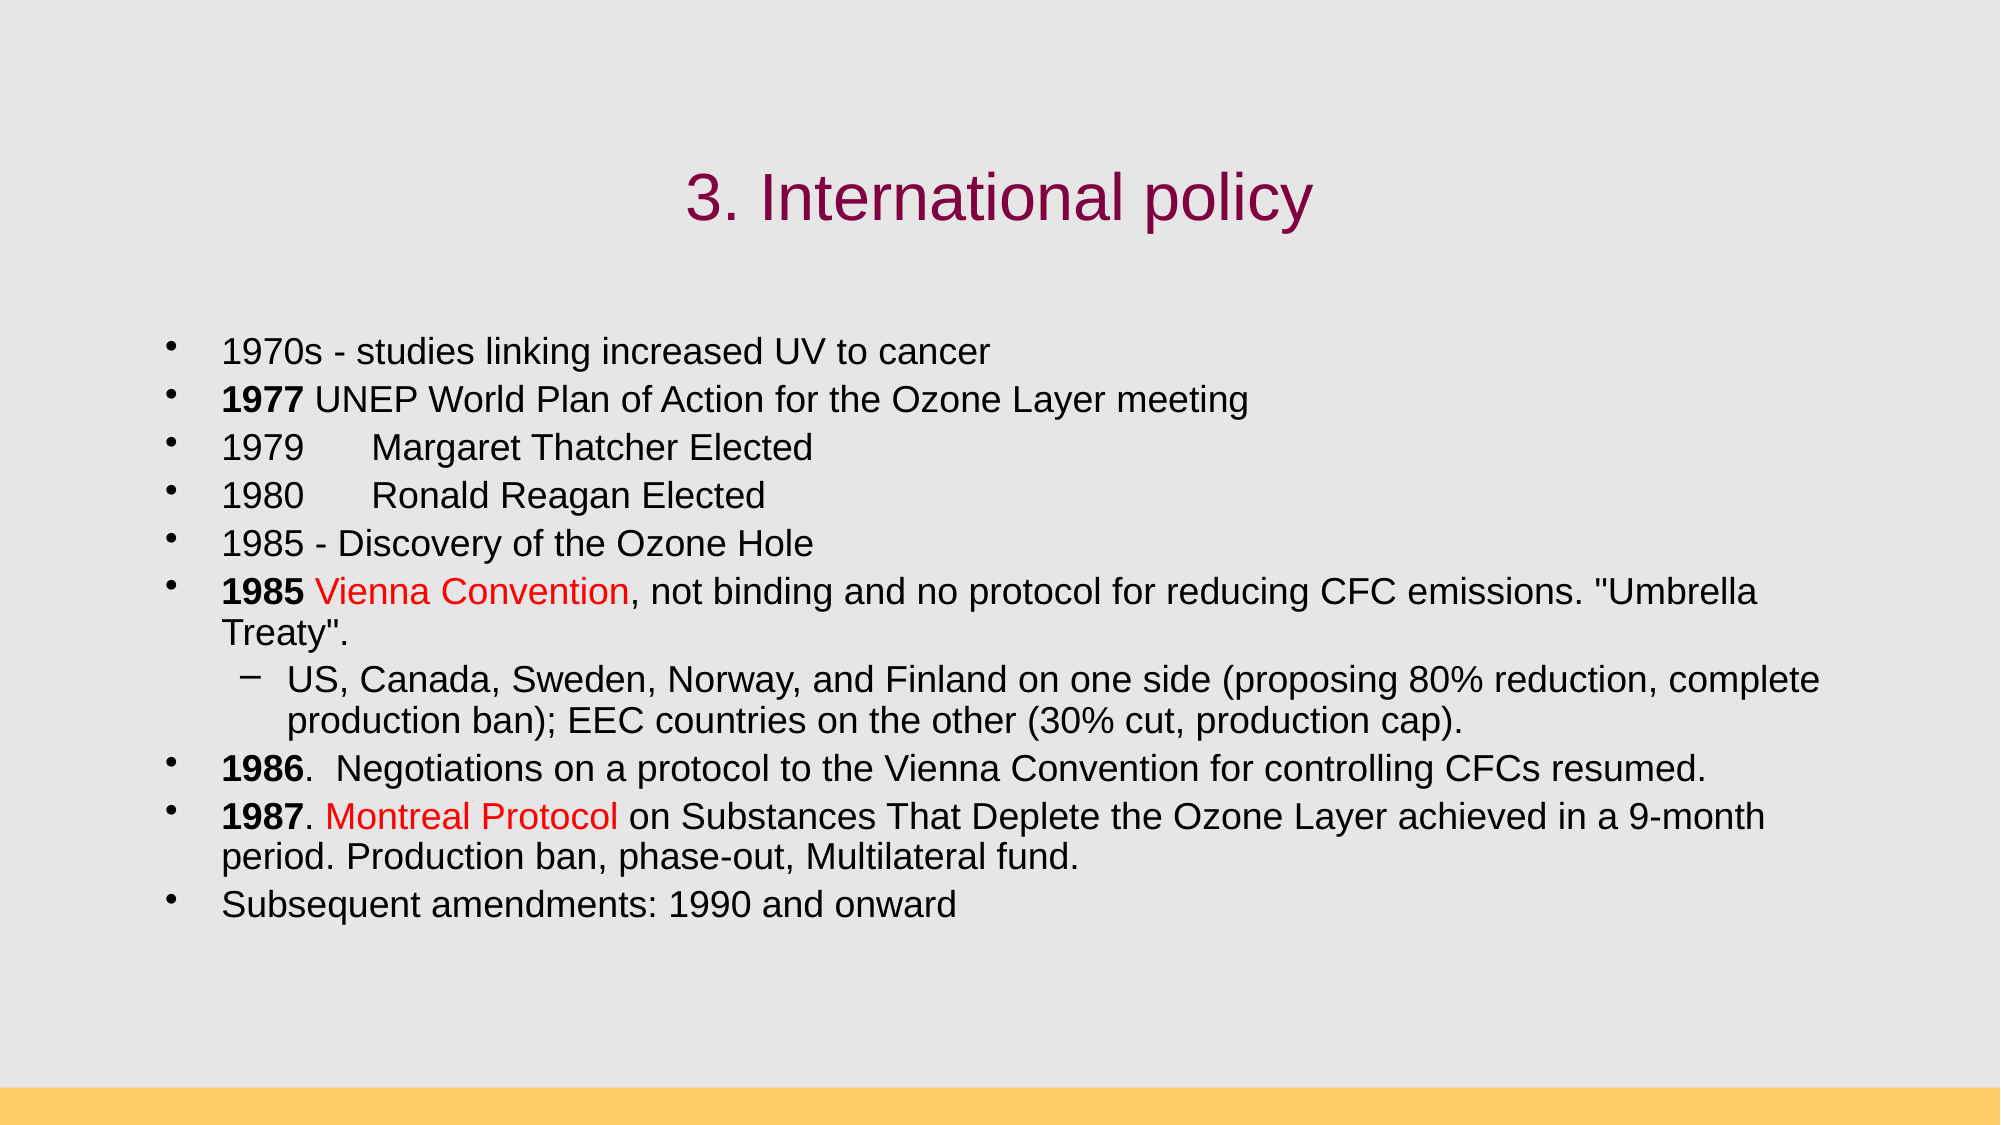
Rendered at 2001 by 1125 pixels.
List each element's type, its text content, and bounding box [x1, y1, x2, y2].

list 1970s - studies linking increased UV to cancer 1977 UNEP World Plan of Action for the Ozone Layer meeting 1979 Margaret Thatcher Elected 1980 Ronald Reagan Elected 1985 - Discovery of the Ozone Hole 1985 Vienna Convention, not binding and no protocol for reducing CFC emissions. "Umbrella Treaty". US, Canada, Sweden, Norway, and Finland on one side (proposing 80% reduction, complete production ban); EEC countries on the other (30% cut, production cap). 1986. Negotiations on a protocol to the Vienna Convention for controlling CFCs resumed. 1987. Montreal Protocol on Substances That Deplete the Ozone Layer achieved in a 9-month period. Production ban, phase-out, Multilateral fund. Subsequent amendments: 1990 and onward [150, 324, 1850, 1000]
title 3. International policy [150, 99, 1850, 288]
